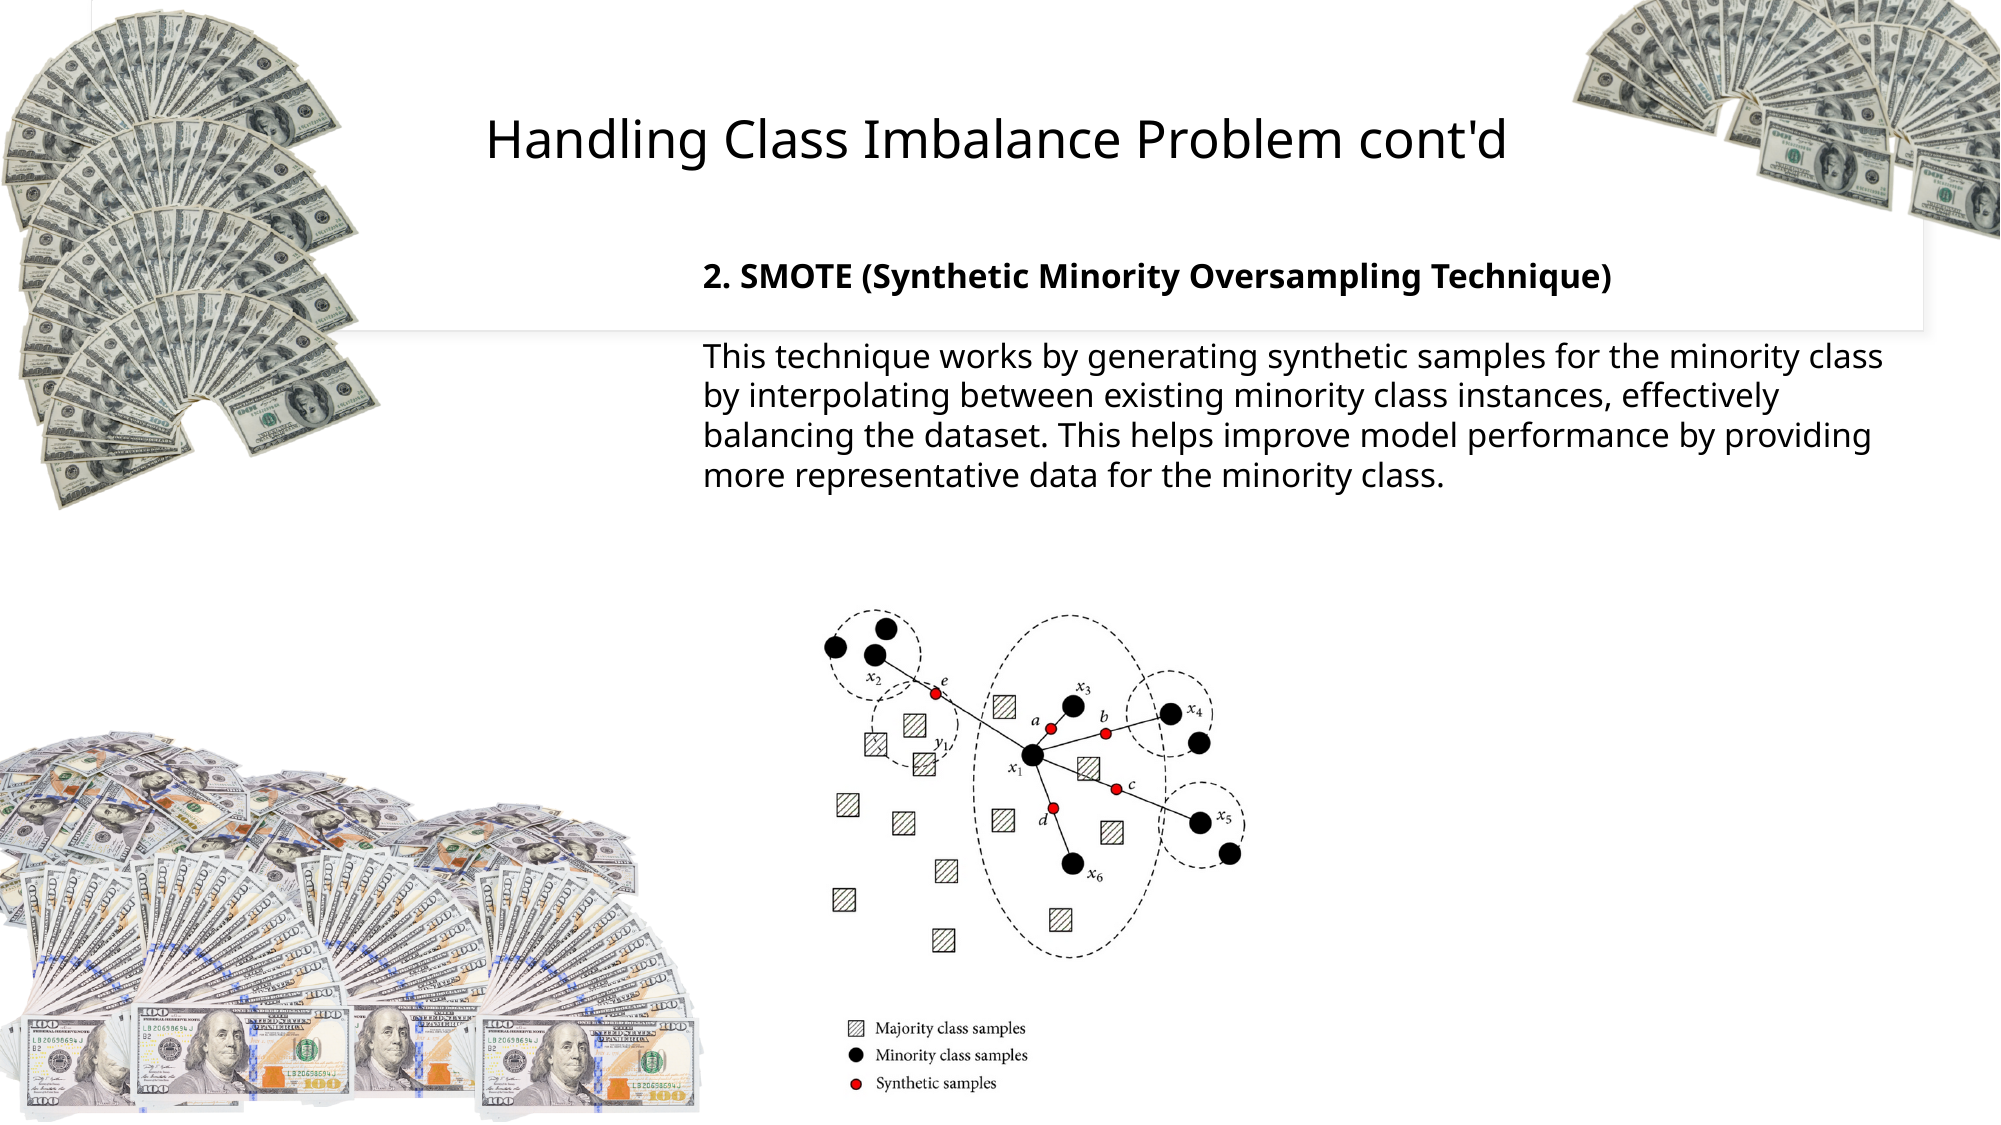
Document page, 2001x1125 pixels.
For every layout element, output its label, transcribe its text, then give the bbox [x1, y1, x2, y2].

picture [0, 0, 393, 529]
picture [0, 593, 1260, 1122]
picture [1512, 0, 2000, 356]
title Handling Class Imbalance Problem cont'd [463, 49, 1532, 178]
text_box 2. SMOTE (Synthetic Minority Oversampling Technique) This technique works by generating synthetic samples for the minority class by interpolating between existing minority class instances, effectively balancing the dataset. This helps improve model performance by providing more representative data for the minority class. [687, 247, 1905, 542]
